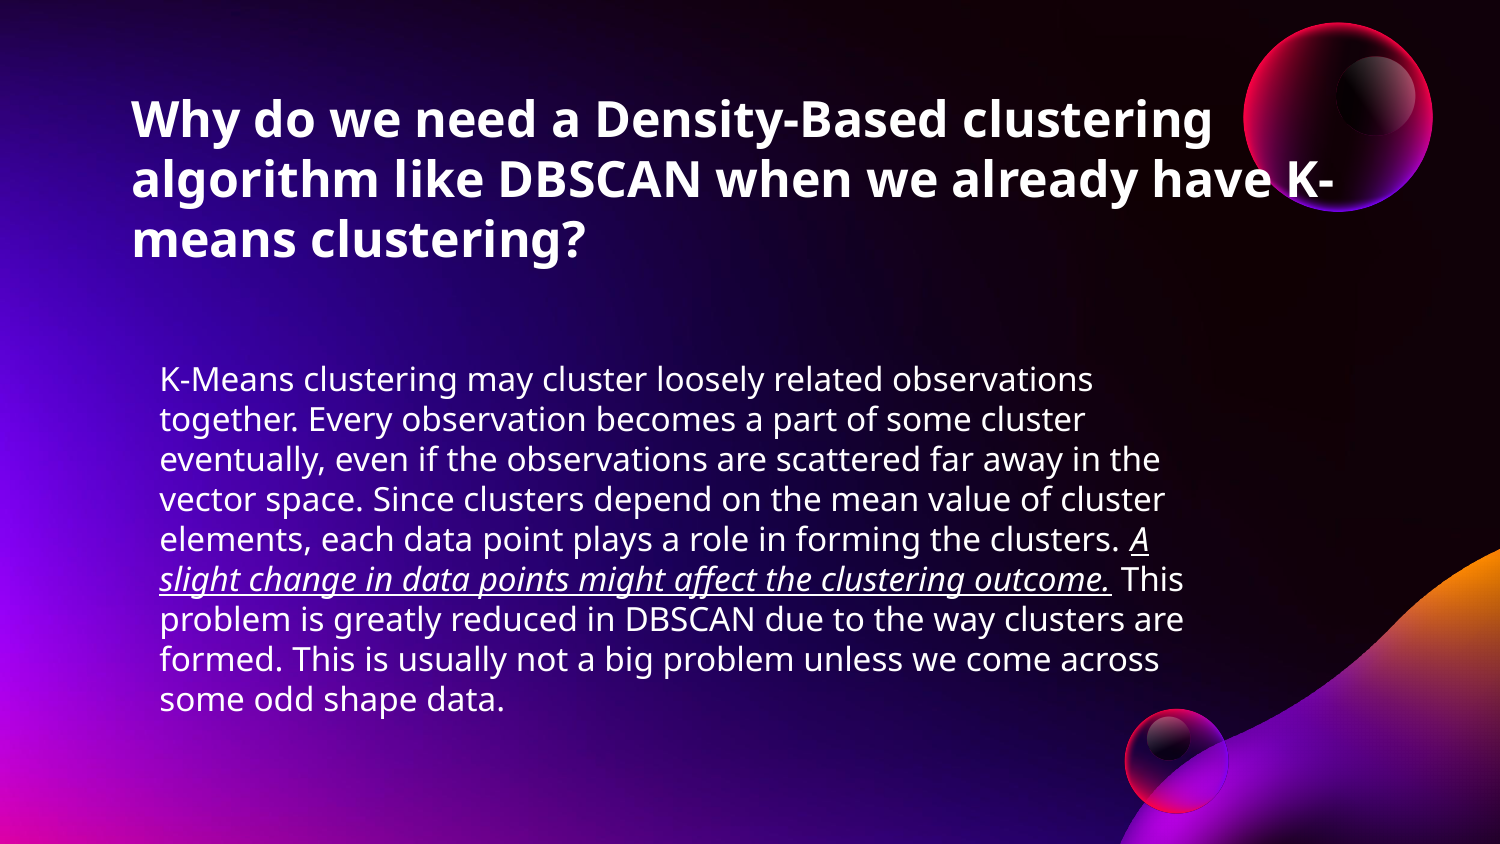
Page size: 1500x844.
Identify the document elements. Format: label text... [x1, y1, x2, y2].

title Why do we need a Density-Based clustering algorithm like DBSCAN when we already have K-means clustering? [116, 72, 1384, 281]
picture [0, 0, 1500, 844]
text_box K-Means clustering may cluster loosely related observations together. Every observation becomes a part of some cluster eventually, even if the observations are scattered far away in the vector space. Since clusters depend on the mean value of cluster elements, each data point plays a role in forming the clusters. A slight change in data points might affect the clustering outcome. This problem is greatly reduced in DBSCAN due to the way clusters are formed. This is usually not a big problem unless we come across some odd shape data. [144, 343, 1249, 733]
